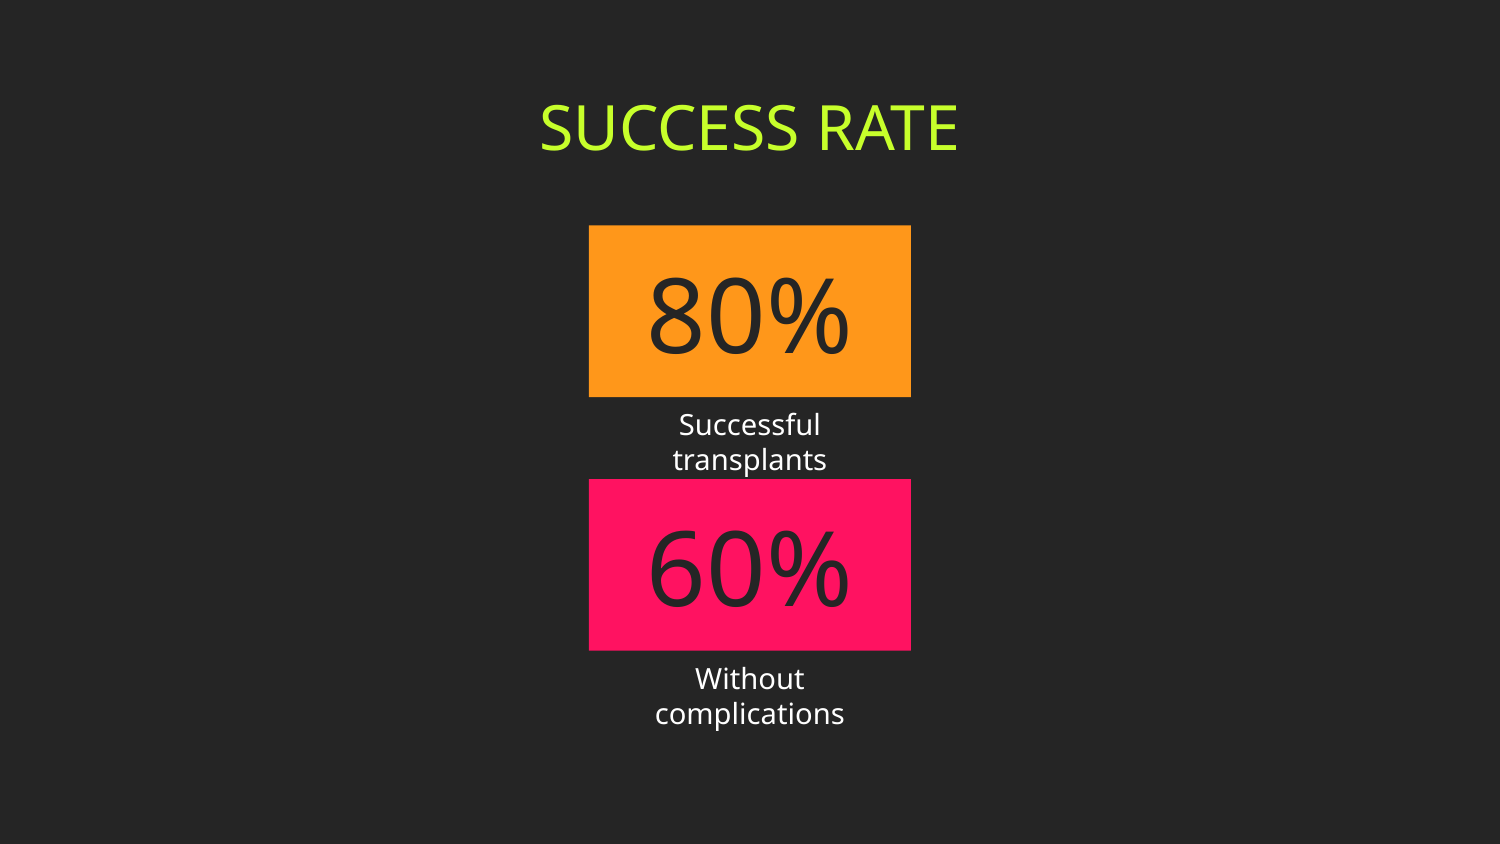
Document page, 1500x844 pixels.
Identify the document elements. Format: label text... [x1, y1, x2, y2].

subtitle Without complications [588, 650, 911, 740]
subtitle Successful transplants [588, 397, 911, 479]
title SUCCESS RATE [319, 72, 1181, 167]
title 80% [588, 225, 911, 397]
title 60% [588, 479, 911, 650]
